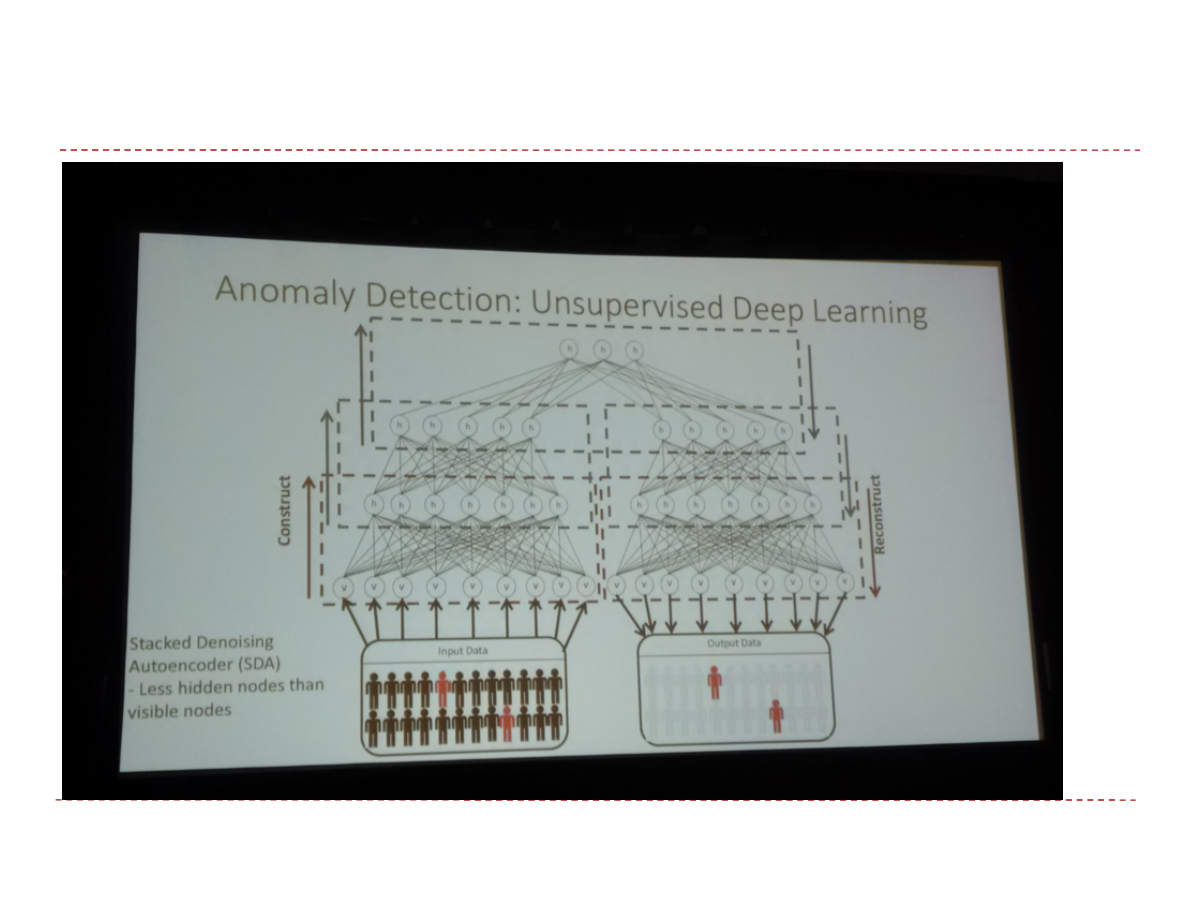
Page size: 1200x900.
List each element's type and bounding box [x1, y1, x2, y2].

picture [62, 162, 1063, 800]
